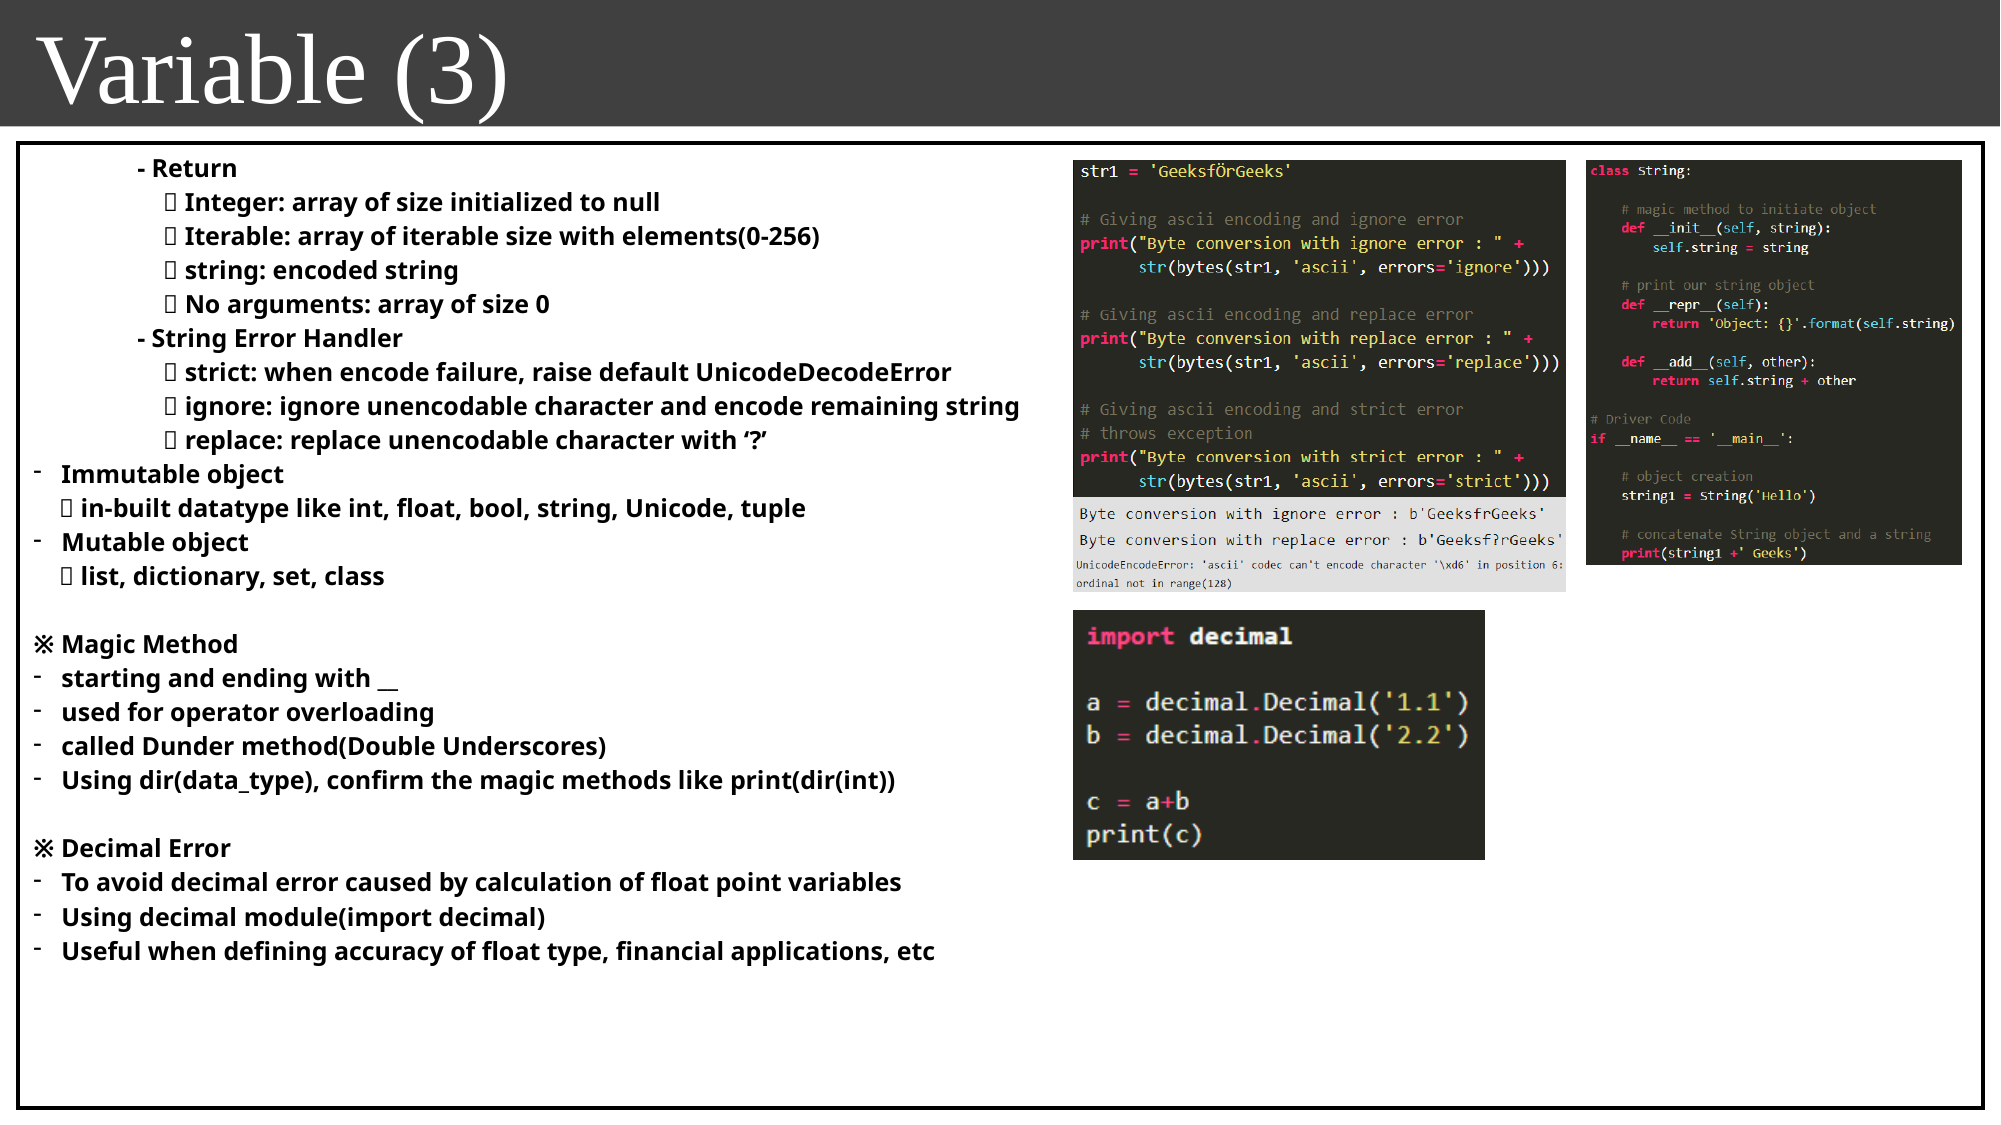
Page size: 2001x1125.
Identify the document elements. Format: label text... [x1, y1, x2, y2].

picture [1586, 160, 1962, 565]
picture [1073, 610, 1485, 860]
table_header - Return  Integer: array of size initialized to null  Iterable: array of iterable size with elements(0-256)  string: encoded string  No arguments: array of size 0 - String Error Handler  strict: when encode failure, raise default UnicodeDecodeError  ignore: ignore unencodable character and encode remaining string  replace: replace unencodable character with ‘?’ Immutable object  in-built datatype like int, float, bool, string, Unicode, tuple Mutable object  list, dictionary, set, class ※ Magic Method starting and ending with __ used for operator overloading called Dunder method(Double Underscores) Using dir(data_type), confirm the magic methods like print(dir(int)) ※ Decimal Error To avoid decimal error caused by calculation of float point variables Using decimal module(import decimal) Useful when defining accuracy of float type, financial applications, etc [20, 145, 1981, 1106]
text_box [1073, 160, 1566, 592]
text_box Variable (3) [20, 0, 1243, 131]
